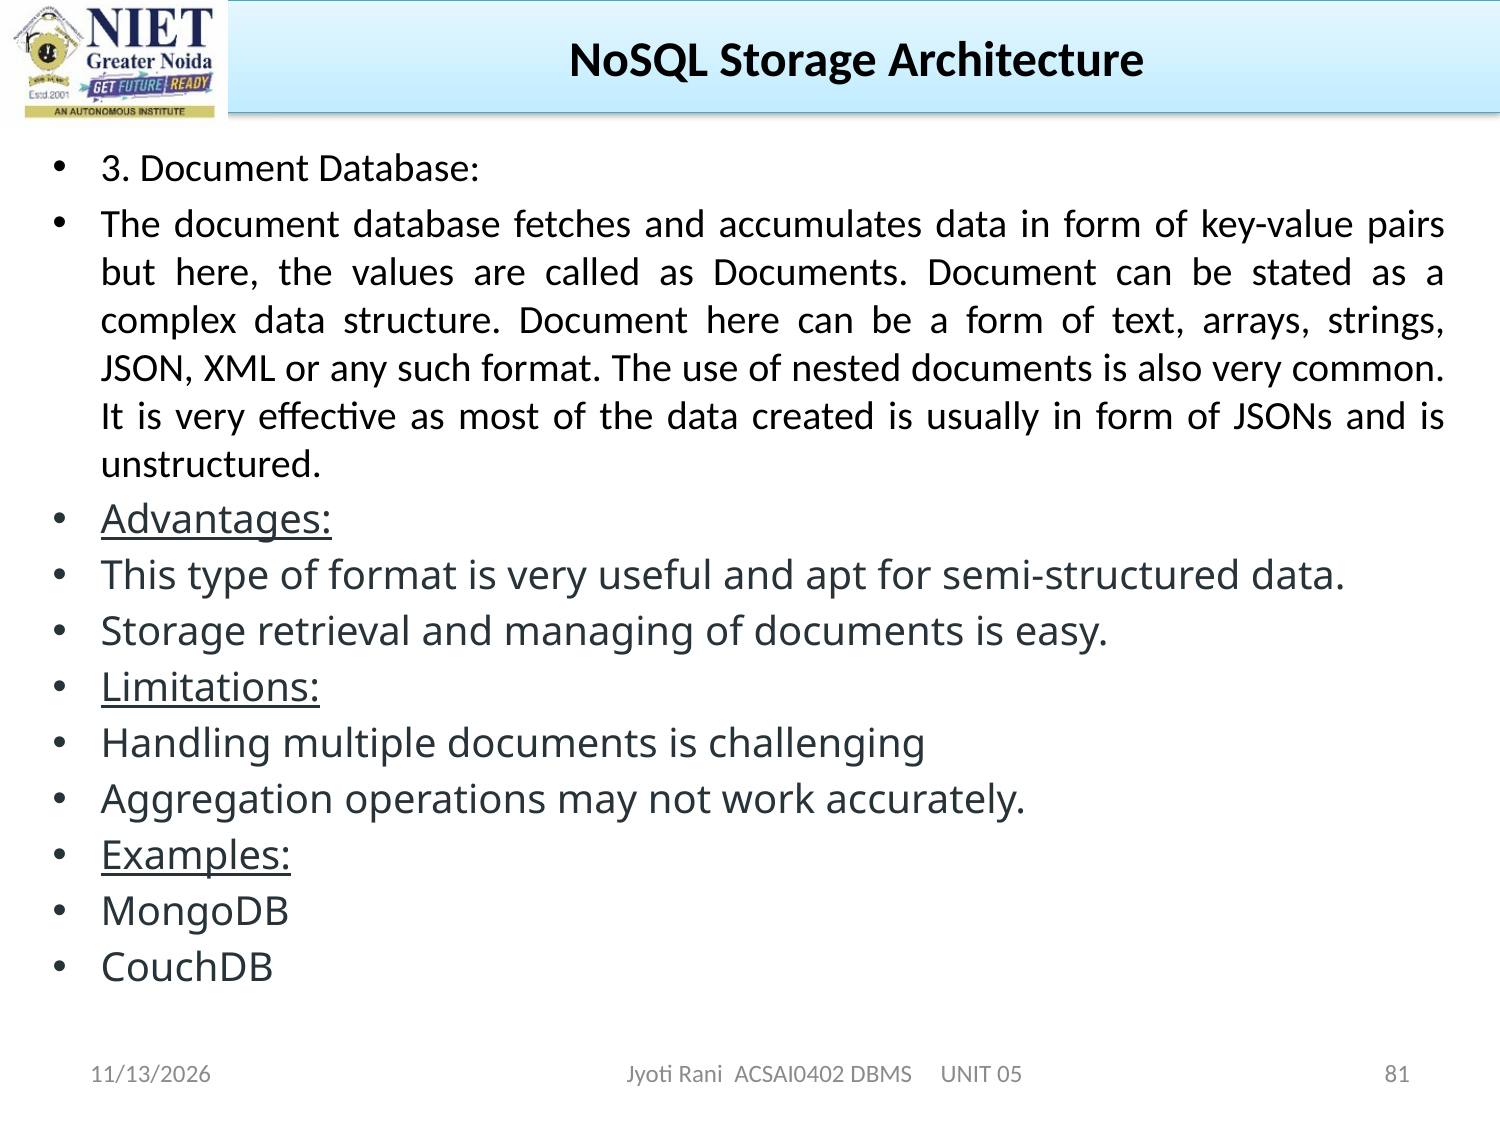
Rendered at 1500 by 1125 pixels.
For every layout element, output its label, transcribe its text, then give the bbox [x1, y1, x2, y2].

text_box NoSQL Storage Architecture [238, 0, 1500, 113]
picture [0, 0, 238, 135]
list 3. Document Database: The document database fetches and accumulates data in form of key-value pairs but here, the values are called as Documents. Document can be stated as a complex data structure. Document here can be a form of text, arrays, strings, JSON, XML or any such format. The use of nested documents is also very common. It is very effective as most of the data created is usually in form of JSONs and is unstructured. Advantages: This type of format is very useful and apt for semi-structured data. Storage retrieval and managing of documents is easy. Limitations: Handling multiple documents is challenging Aggregation operations may not work accurately. Examples: MongoDB CouchDB [37, 134, 1463, 1005]
footer Jyoti Rani ACSAI0402 DBMS UNIT 05 [412, 1042, 1074, 1103]
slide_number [75, 1042, 412, 1103]
slide_number 81 [1074, 1042, 1425, 1103]
